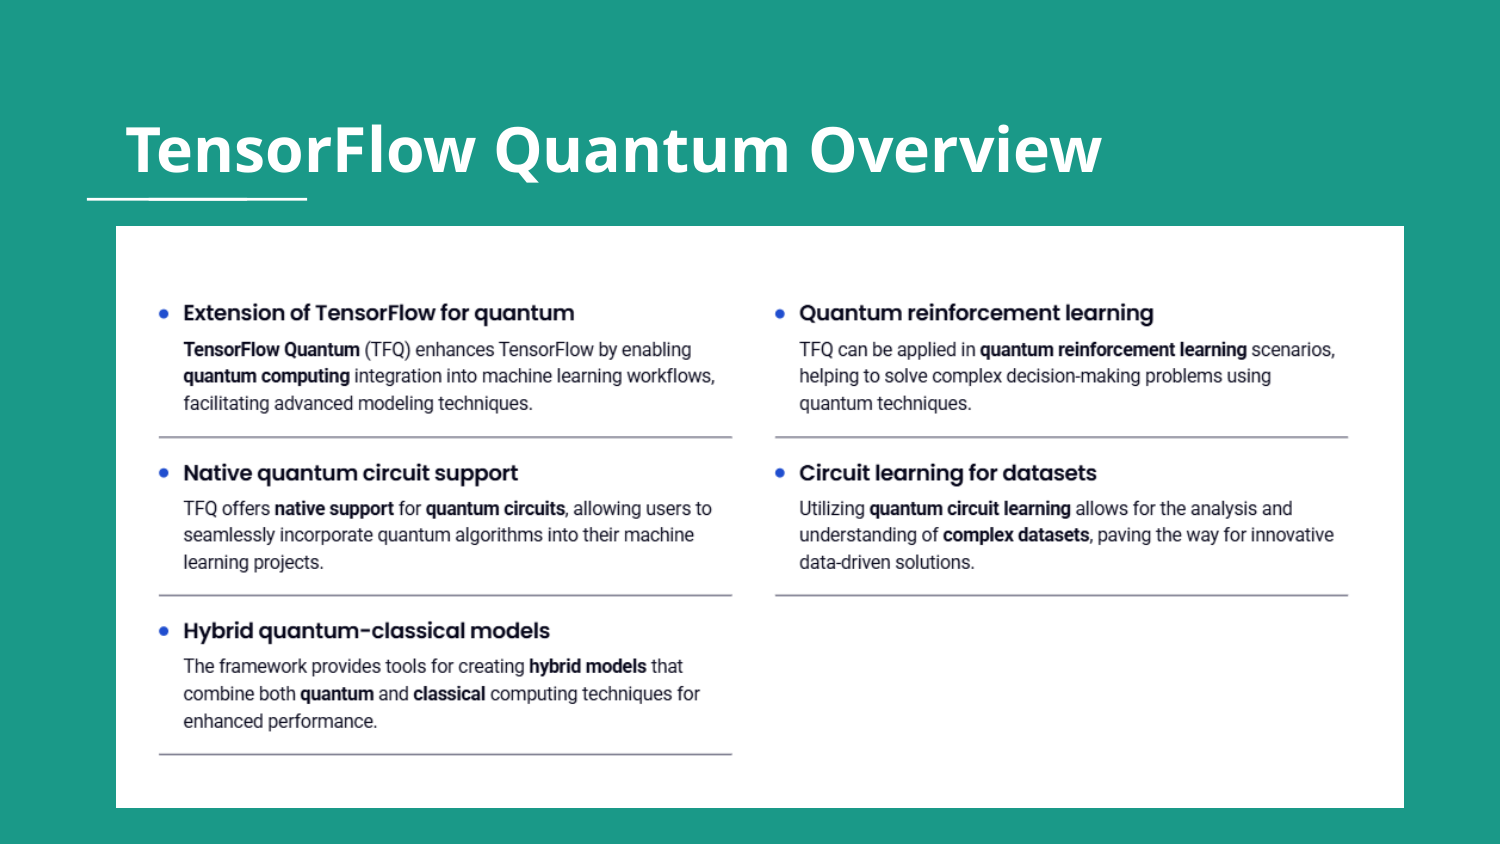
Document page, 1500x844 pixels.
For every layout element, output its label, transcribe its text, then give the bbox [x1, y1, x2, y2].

title TensorFlow Quantum Overview [110, 95, 1372, 214]
picture [115, 226, 1404, 808]
